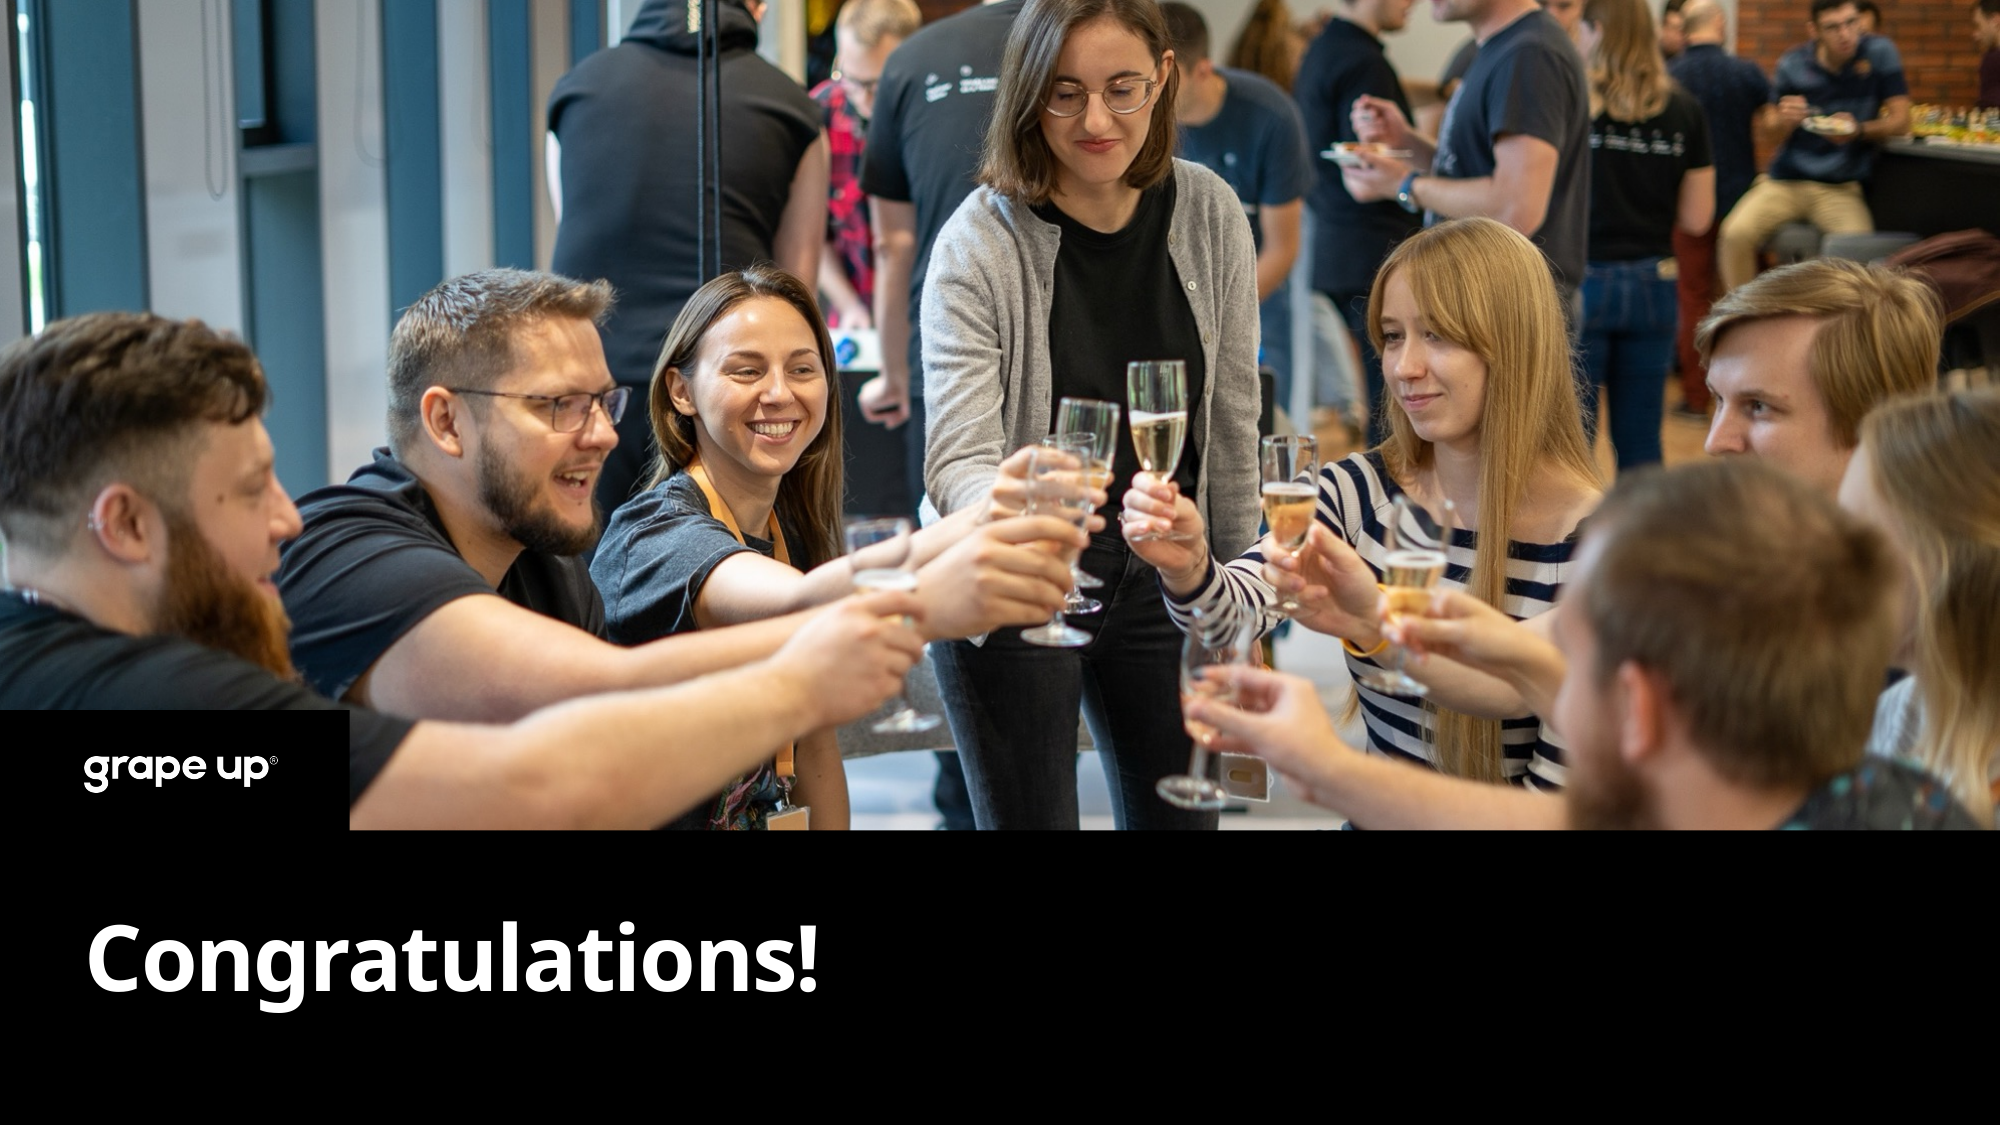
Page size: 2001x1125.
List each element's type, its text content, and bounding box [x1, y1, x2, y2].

title Congratulations! [84, 901, 1916, 1030]
text_box [0, 0, 2000, 832]
picture [84, 756, 278, 793]
